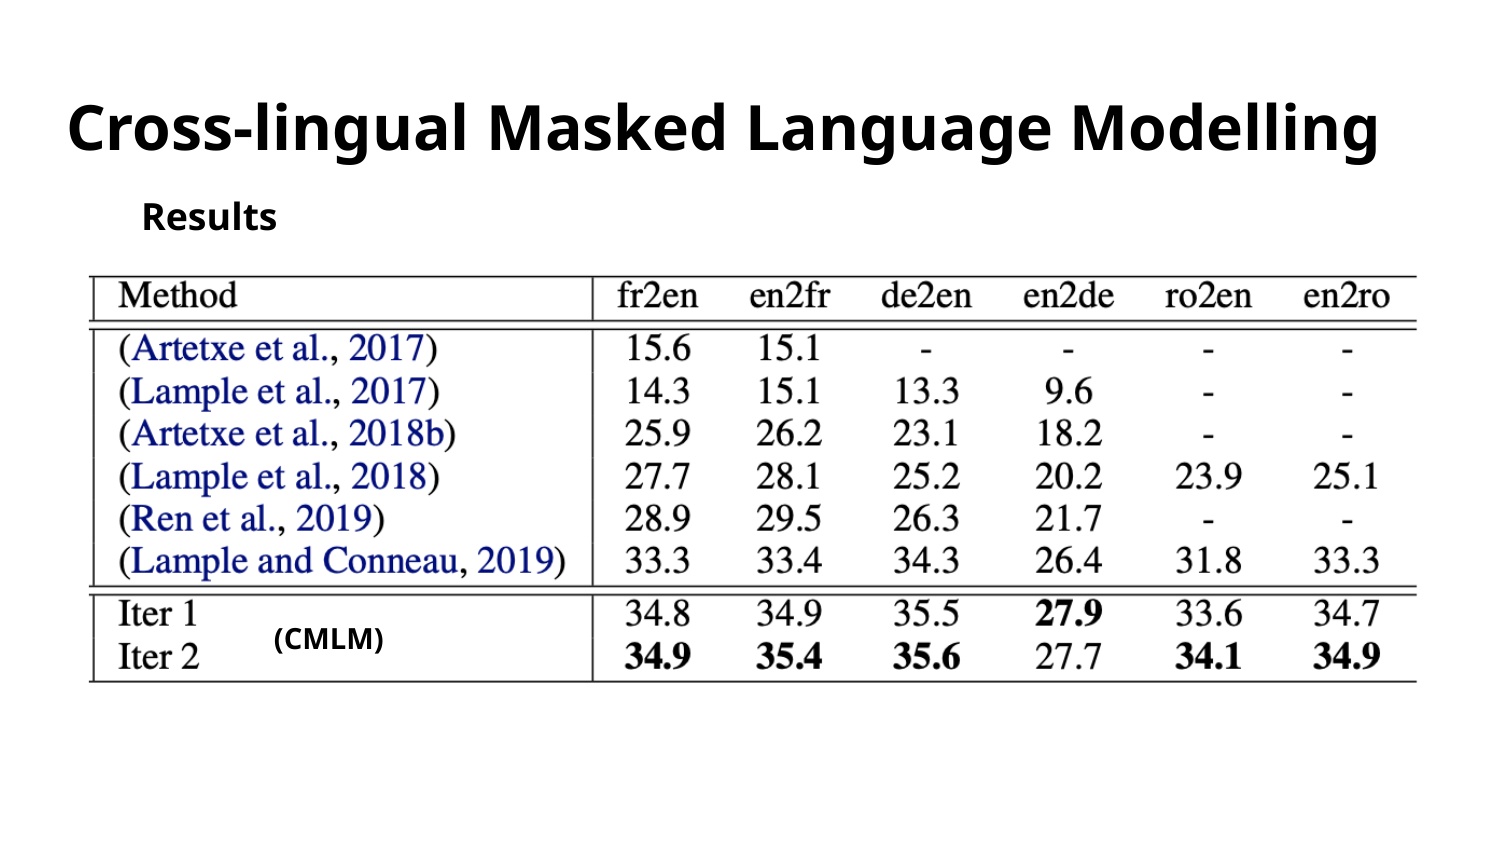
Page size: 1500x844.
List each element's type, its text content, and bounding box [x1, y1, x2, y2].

title Cross-lingual Masked Language Modelling [51, 72, 1449, 166]
picture [88, 248, 1477, 712]
list Results [51, 166, 1449, 257]
